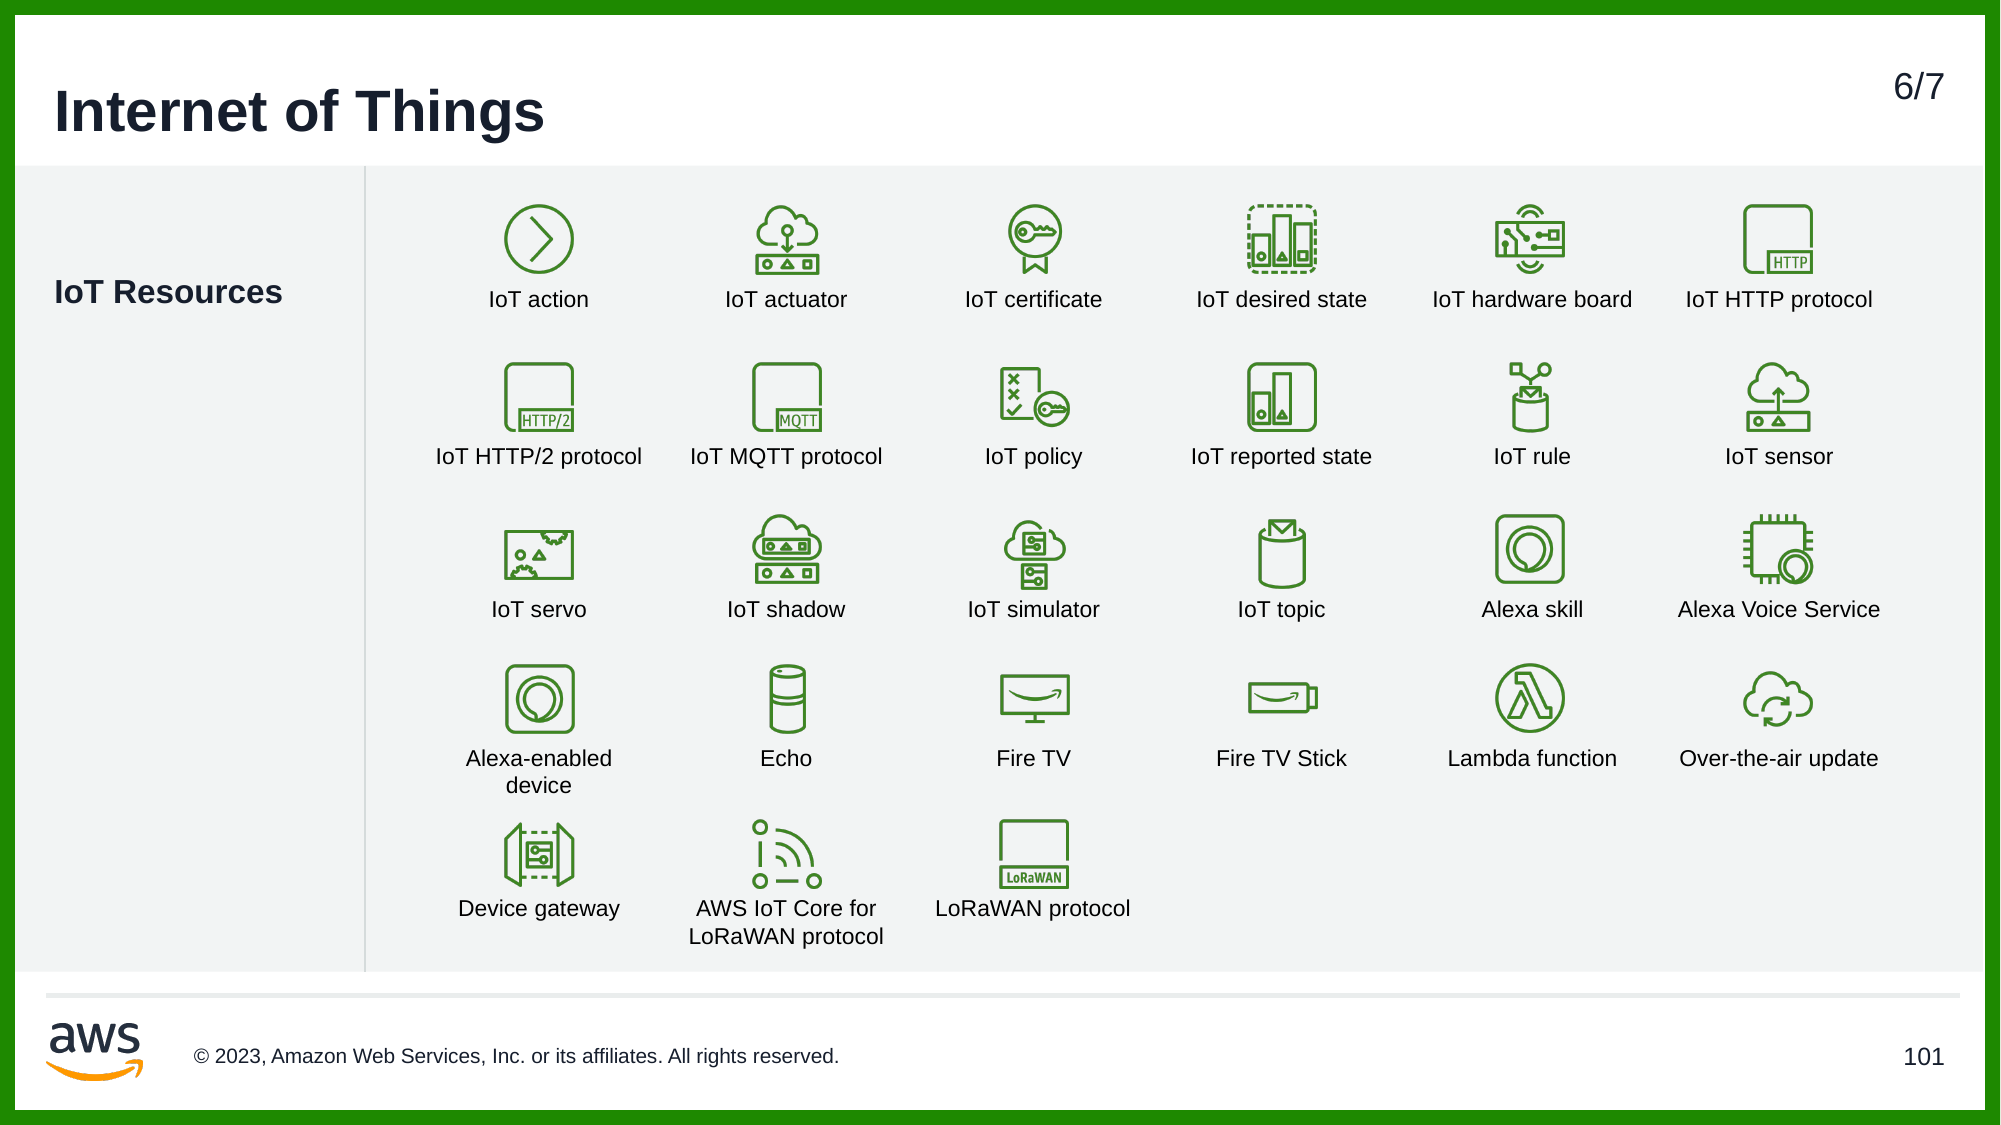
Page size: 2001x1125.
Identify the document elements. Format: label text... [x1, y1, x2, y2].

text_box IoT MQTT protocol [663, 434, 909, 477]
text_box Alexa-enabled device [415, 735, 663, 806]
text_box Device gateway [415, 886, 662, 929]
picture [996, 517, 1072, 593]
text_box IoT sensor [1645, 434, 1913, 477]
picture [749, 816, 825, 892]
text_box IoT shadow [663, 586, 909, 629]
text_box LoRaWAN protocol [909, 886, 1157, 929]
picture [1244, 359, 1320, 435]
picture [1740, 359, 1816, 435]
text_box IoT simulator [909, 586, 1143, 629]
title Internet of Things [39, 59, 1457, 166]
picture [997, 660, 1073, 736]
picture [501, 661, 578, 737]
picture [46, 1023, 143, 1081]
picture [749, 661, 825, 737]
picture [1740, 660, 1816, 736]
picture [501, 517, 577, 593]
list 6/7 [1693, 59, 1961, 166]
text_box IoT rule [1409, 434, 1645, 477]
text_box IoT HTTP/2 protocol [415, 434, 663, 477]
picture [996, 816, 1072, 892]
picture [501, 359, 577, 435]
text_box IoT servo [415, 586, 663, 629]
picture [1244, 201, 1320, 277]
footer © 2023, Amazon Web Services, Inc. or its affiliates. All rights reserved. [178, 1025, 911, 1086]
text_box Echo [663, 735, 909, 779]
picture [1740, 201, 1816, 277]
picture [1492, 201, 1568, 277]
text_box IoT actuator [663, 276, 909, 320]
picture [1492, 359, 1568, 435]
text_box Lambda function [1409, 735, 1645, 779]
text_box IoT HTTP protocol [1645, 276, 1913, 320]
picture [996, 201, 1073, 277]
text_box Alexa Voice Service [1645, 586, 1913, 629]
text_box AWS IoT Core for LoRaWAN protocol [662, 886, 911, 957]
picture [749, 359, 825, 435]
text_box IoT certificate [909, 276, 1143, 320]
picture [1492, 660, 1568, 736]
picture [749, 202, 825, 278]
text_box IoT topic [1143, 586, 1409, 629]
text_box Alexa skill [1409, 586, 1645, 629]
picture [501, 816, 577, 892]
slide_number 101 [1493, 1025, 1961, 1086]
picture [1244, 516, 1320, 592]
text_box IoT desired state [1143, 276, 1409, 320]
text_box Over-the-air update [1645, 735, 1913, 779]
picture [996, 359, 1073, 435]
text_box Fire TV [909, 735, 1143, 779]
picture [749, 511, 825, 587]
text_box Fire TV Stick [1143, 735, 1409, 779]
picture [1740, 511, 1816, 587]
text_box IoT policy [909, 434, 1143, 477]
text_box IoT hardware board [1409, 276, 1645, 320]
picture [501, 201, 577, 277]
text_box IoT reported state [1143, 434, 1409, 477]
text_box IoT action [415, 276, 663, 320]
picture [1244, 660, 1321, 736]
picture [1492, 511, 1568, 587]
